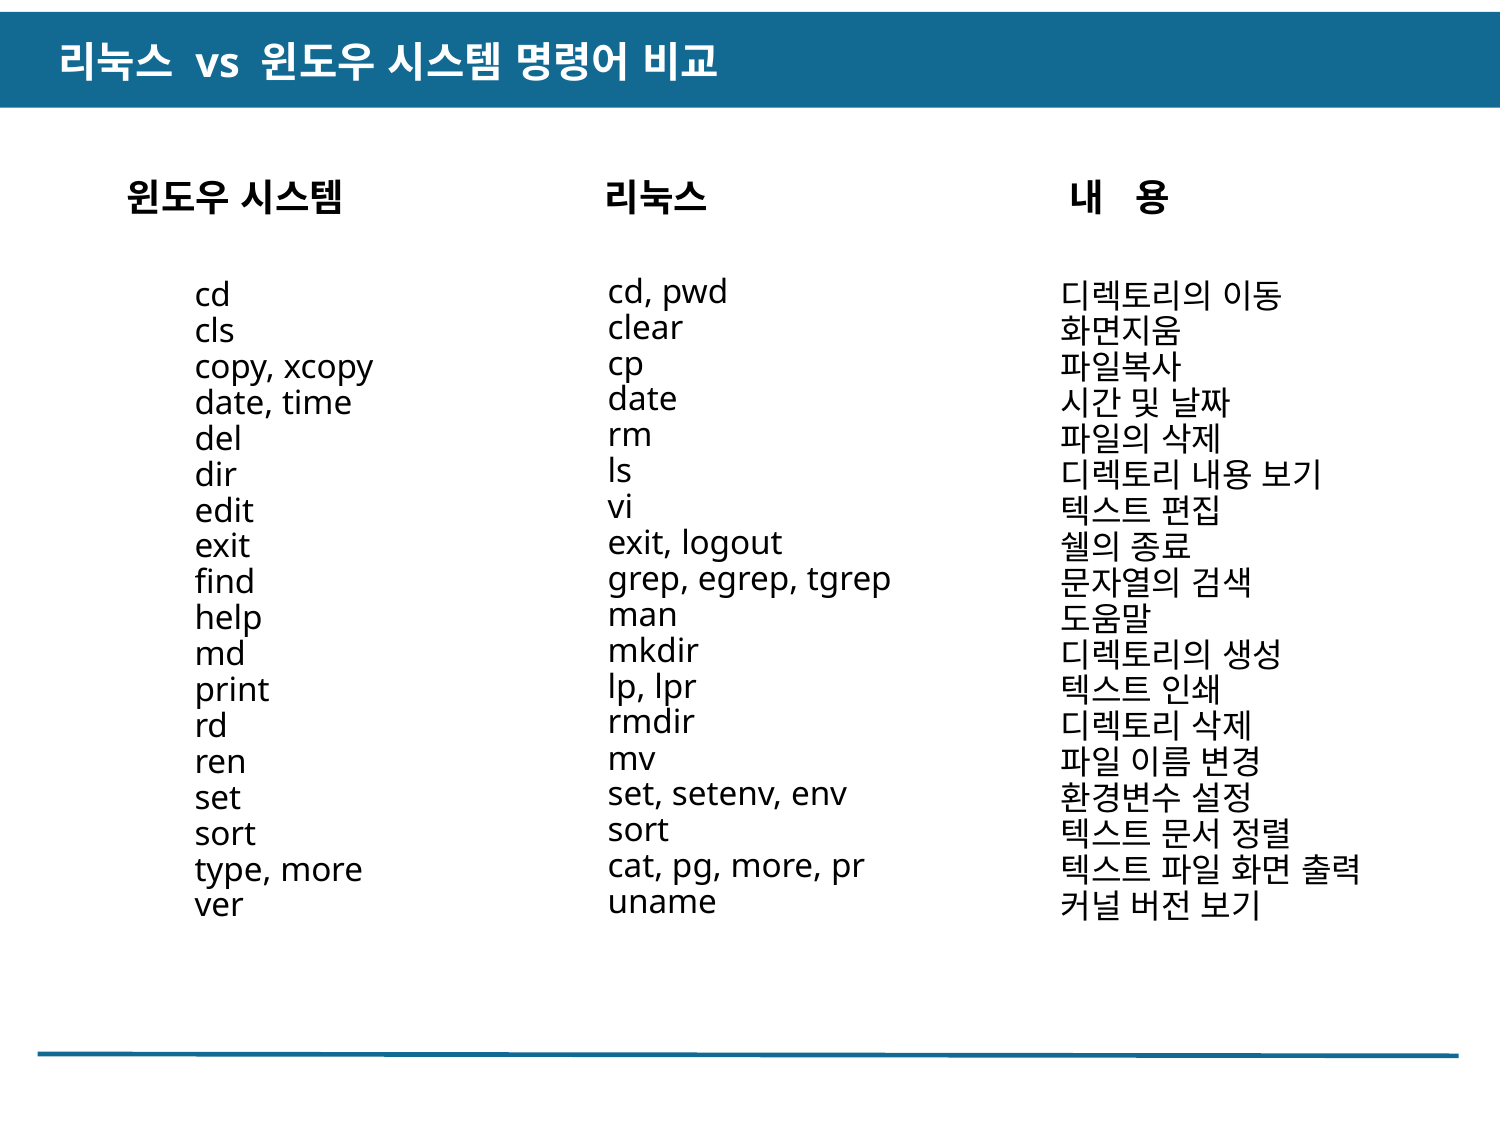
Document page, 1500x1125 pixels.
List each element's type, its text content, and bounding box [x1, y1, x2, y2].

text_box 윈도우 시스템 [112, 166, 360, 227]
text_box 리눅스 vs 윈도우 시스템 명령어 비교 [43, 28, 735, 93]
text_box cd, pwd clear cp date rm ls vi exit, logout grep, egrep, tgrep man mkdir lp, lpr rmdir mv set, setenv, env sort cat, pg, more, pr uname [592, 267, 907, 929]
text_box cd cls copy, xcopy date, time del dir edit exit find help md print rd ren set sort type, more ver [179, 270, 389, 932]
text_box 디렉토리의 이동 화면지움 파일복사 시간 및 날짜 파일의 삭제 디렉토리 내용 보기 텍스트 편집 쉘의 종료 문자열의 검색 도움말 디렉토리의 생성 텍스트 인쇄 디렉토리 삭제 파일 이름 변경 환경변수 설정 텍스트 문서 정렬 텍스트 파일 화면 출력 커널 버전 보기 [1045, 271, 1378, 933]
text_box 내 용 [1054, 166, 1185, 227]
text_box 리눅스 [589, 166, 724, 227]
